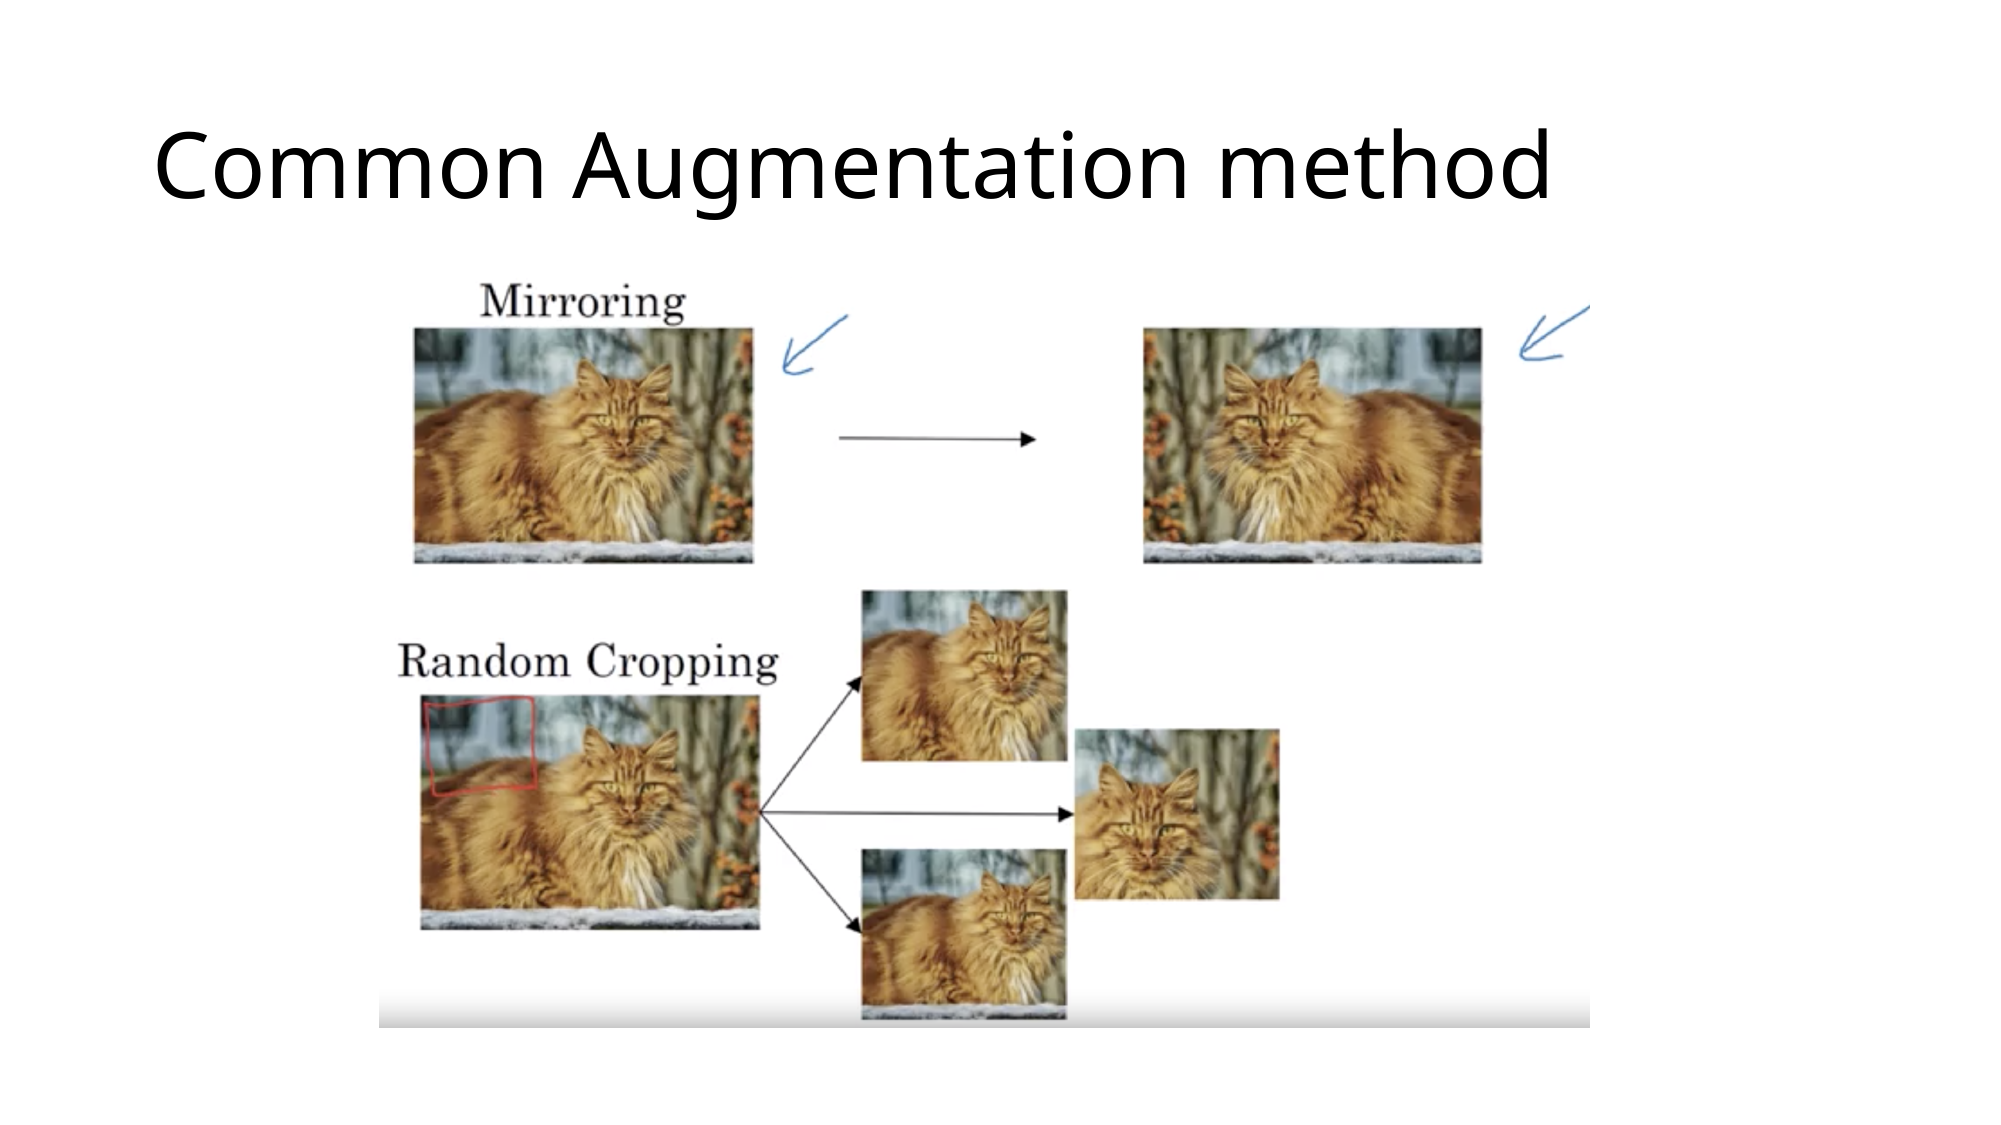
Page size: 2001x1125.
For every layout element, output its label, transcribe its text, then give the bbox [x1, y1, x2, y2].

title Common Augmentation method [137, 59, 1863, 278]
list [378, 277, 1590, 1028]
